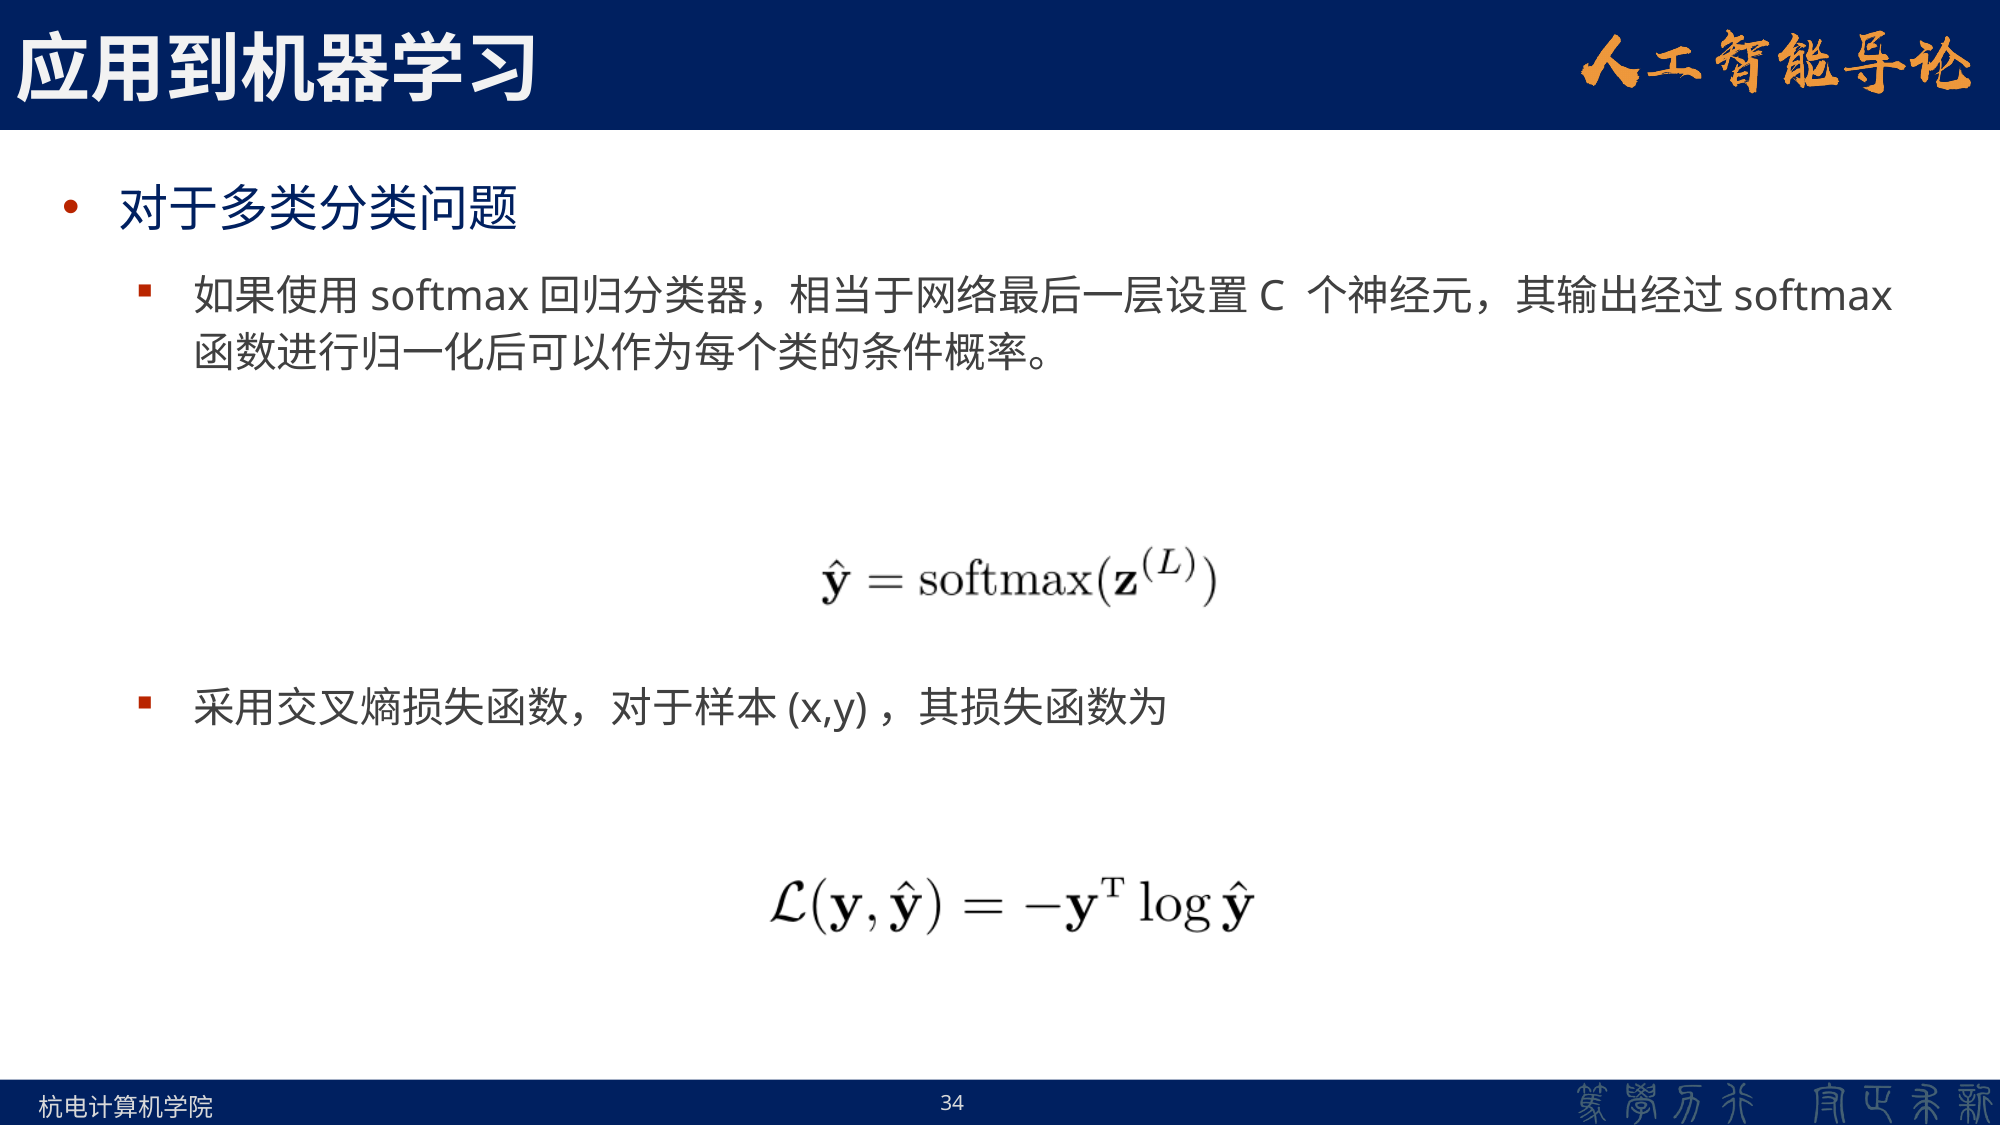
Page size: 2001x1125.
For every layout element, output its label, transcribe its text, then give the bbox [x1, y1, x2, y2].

picture [742, 862, 1258, 951]
picture [781, 511, 1219, 642]
list 对于多类分类问题 如果使用softmax回归分类器，相当于网络最后一层设置C 个神经元，其输出经过softmax函数进行归一化后可以作为每个类的条件概率。 采用交叉熵损失函数，对于样本(x,y)，其损失函数为 [47, 160, 1953, 1059]
title 应用到机器学习 [0, 10, 2000, 122]
